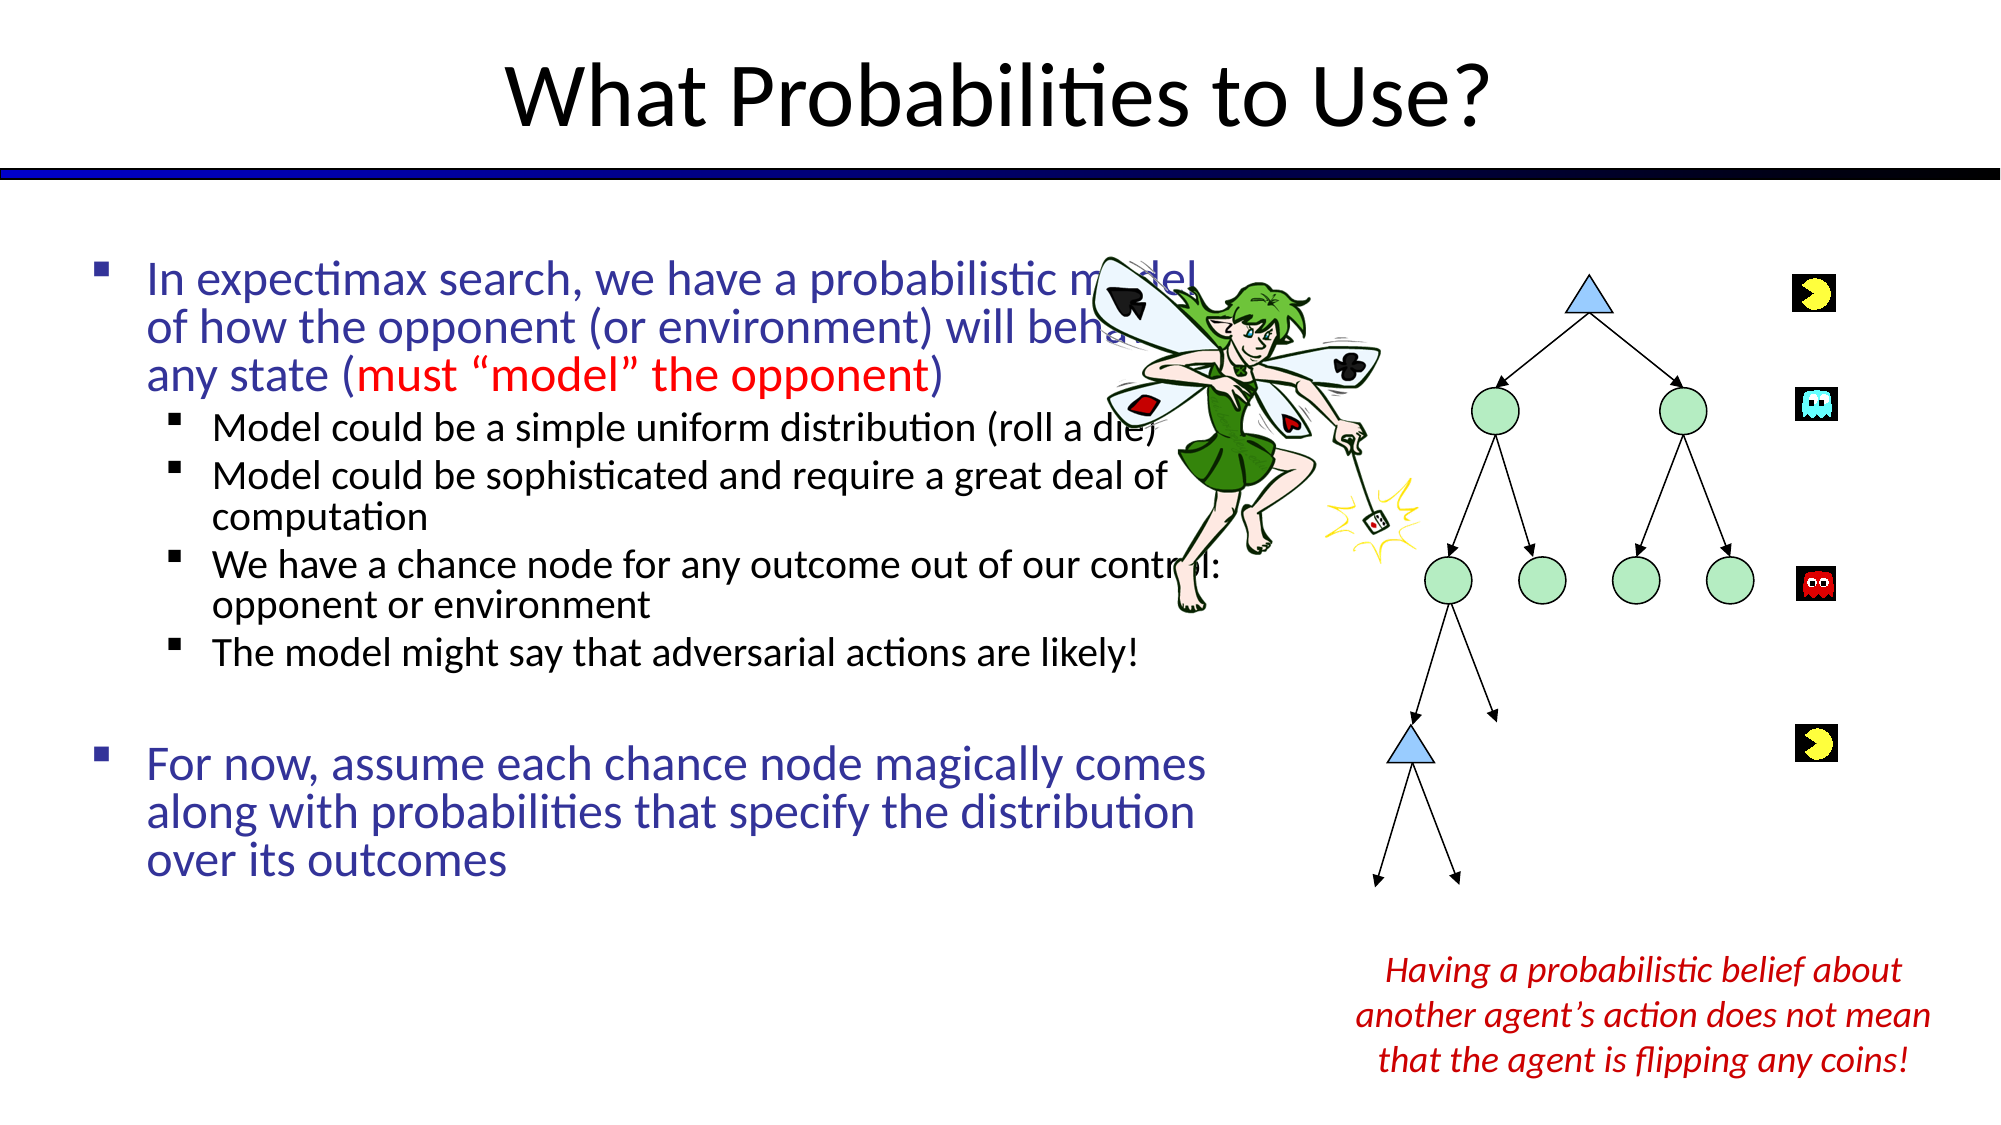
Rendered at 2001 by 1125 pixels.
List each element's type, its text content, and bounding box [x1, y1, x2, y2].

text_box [1374, 274, 1838, 888]
text_box Having a probabilistic belief about another agent’s action does not mean that the agent is flipping any coins! [1325, 937, 1963, 1088]
list In expectimax search, we have a probabilistic model of how the opponent (or environment) will behave in any state (must “model” the opponent) Model could be a simple uniform distribution (roll a die) Model could be sophisticated and require a great deal of computation We have a chance node for any outcome out of our control: opponent or environment The model might say that adversarial actions are likely! For now, assume each chance node magically comes along with probabilities that specify the distribution over its outcomes [74, 249, 1263, 993]
picture [1073, 249, 1437, 623]
title What Probabilities to Use? [0, 0, 2000, 184]
